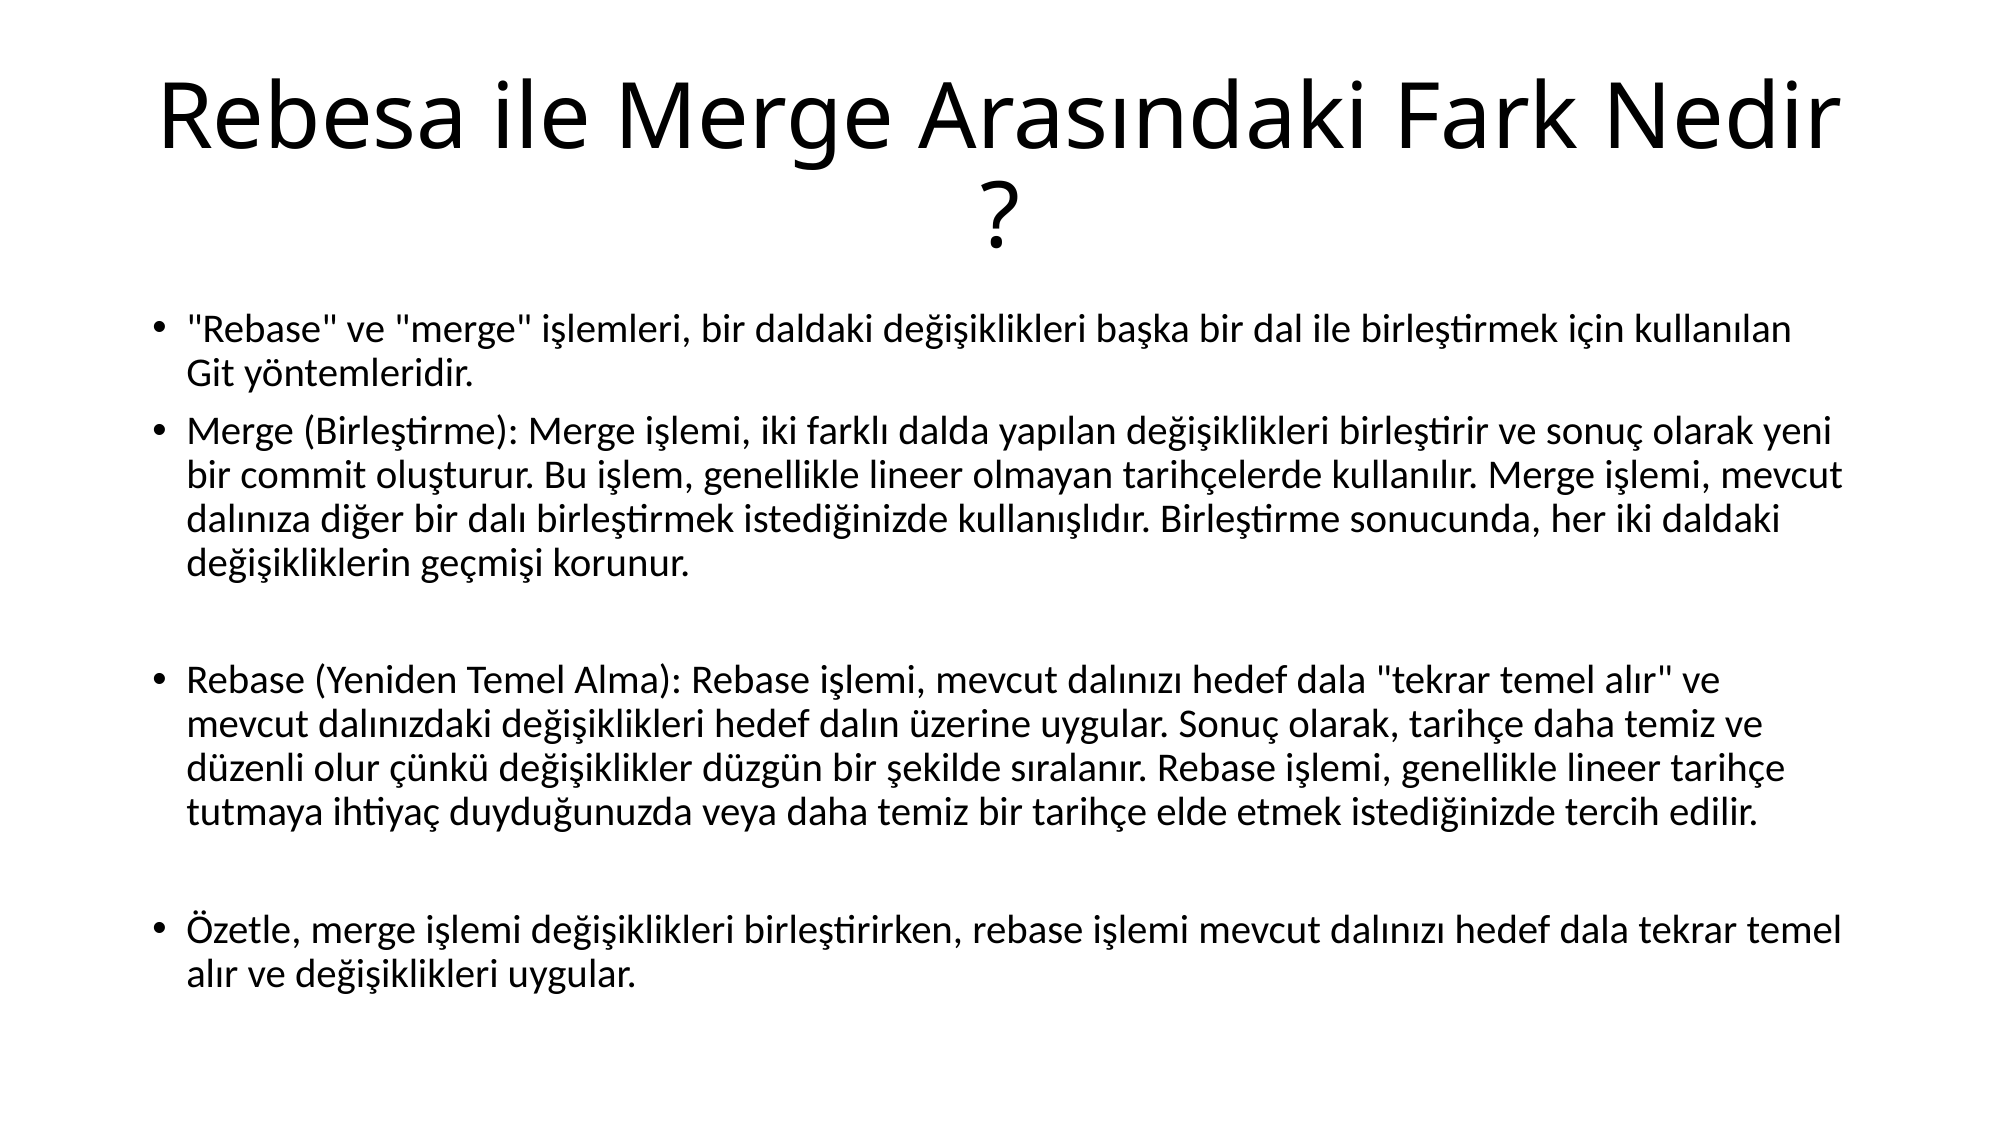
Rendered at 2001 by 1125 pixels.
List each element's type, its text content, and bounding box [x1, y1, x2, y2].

title Rebesa ile Merge Arasındaki Fark Nedir ? [137, 59, 1863, 278]
list "Rebase" ve "merge" işlemleri, bir daldaki değişiklikleri başka bir dal ile birleştirmek için kullanılan Git yöntemleridir. Merge (Birleştirme): Merge işlemi, iki farklı dalda yapılan değişiklikleri birleştirir ve sonuç olarak yeni bir commit oluşturur. Bu işlem, genellikle lineer olmayan tarihçelerde kullanılır. Merge işlemi, mevcut dalınıza diğer bir dalı birleştirmek istediğinizde kullanışlıdır. Birleştirme sonucunda, her iki daldaki değişikliklerin geçmişi korunur. Rebase (Yeniden Temel Alma): Rebase işlemi, mevcut dalınızı hedef dala "tekrar temel alır" ve mevcut dalınızdaki değişiklikleri hedef dalın üzerine uygular. Sonuç olarak, tarihçe daha temiz ve düzenli olur çünkü değişiklikler düzgün bir şekilde sıralanır. Rebase işlemi, genellikle lineer tarihçe tutmaya ihtiyaç duyduğunuzda veya daha temiz bir tarihçe elde etmek istediğinizde tercih edilir. Özetle, merge işlemi değişiklikleri birleştirirken, rebase işlemi mevcut dalınızı hedef dala tekrar temel alır ve değişiklikleri uygular. [137, 299, 1863, 1014]
